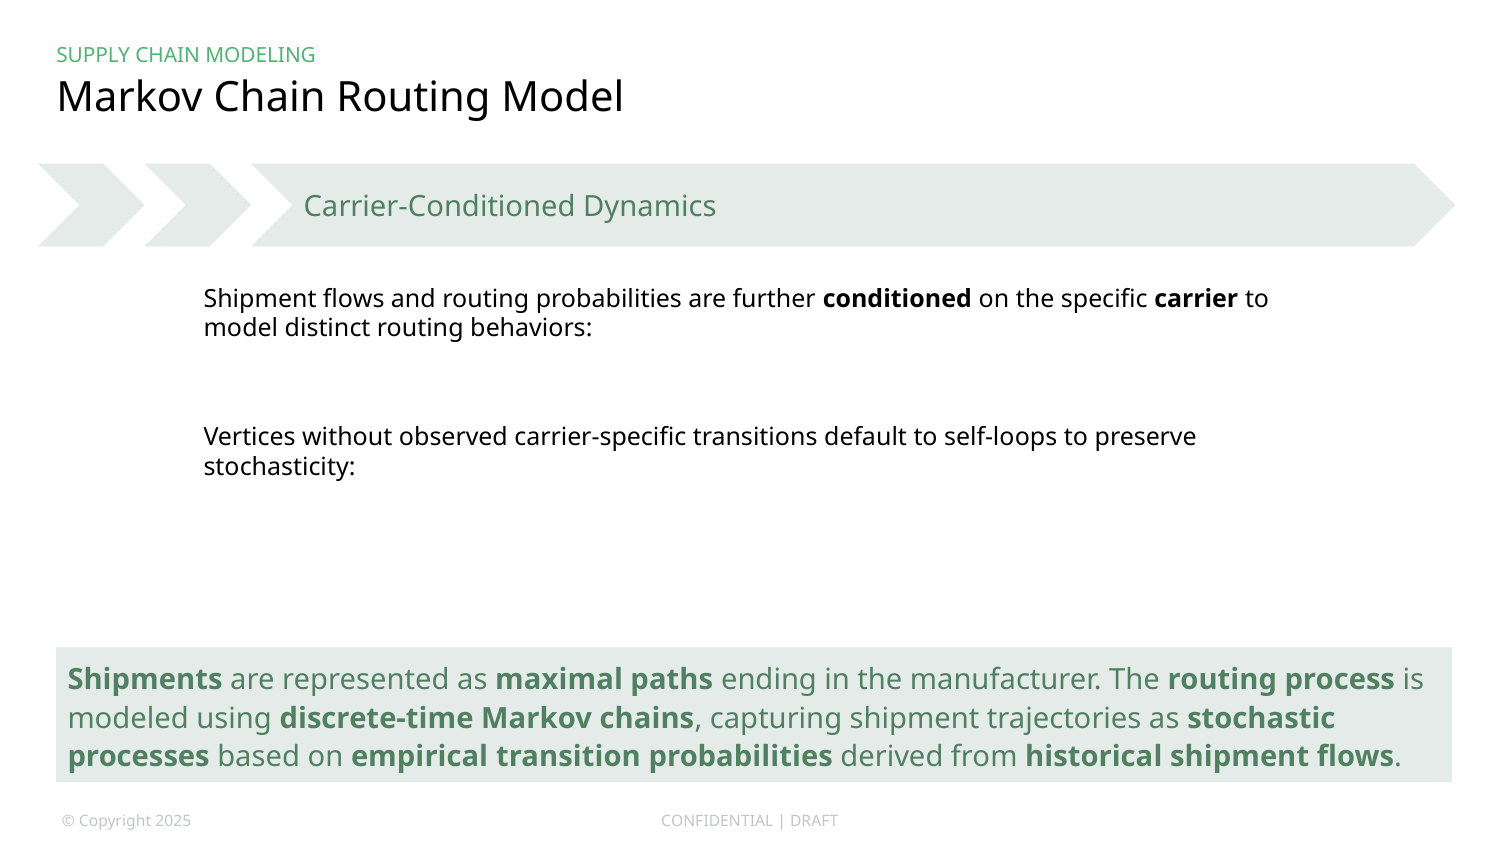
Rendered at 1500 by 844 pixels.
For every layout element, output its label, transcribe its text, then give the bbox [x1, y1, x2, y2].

text_box [38, 163, 145, 247]
title Markov Chain Routing Model [56, 68, 1444, 129]
text_box Shipments are represented as maximal paths ending in the manufacturer. The routing process is modeled using discrete-time Markov chains, capturing shipment trajectories as stochastic processes based on empirical transition probabilities derived from historical shipment flows. [56, 647, 1452, 783]
text_box [144, 163, 252, 247]
text_box Carrier-Conditioned Dynamics [250, 163, 1456, 247]
text_box Supply CHAIN Modeling [56, 41, 1444, 68]
